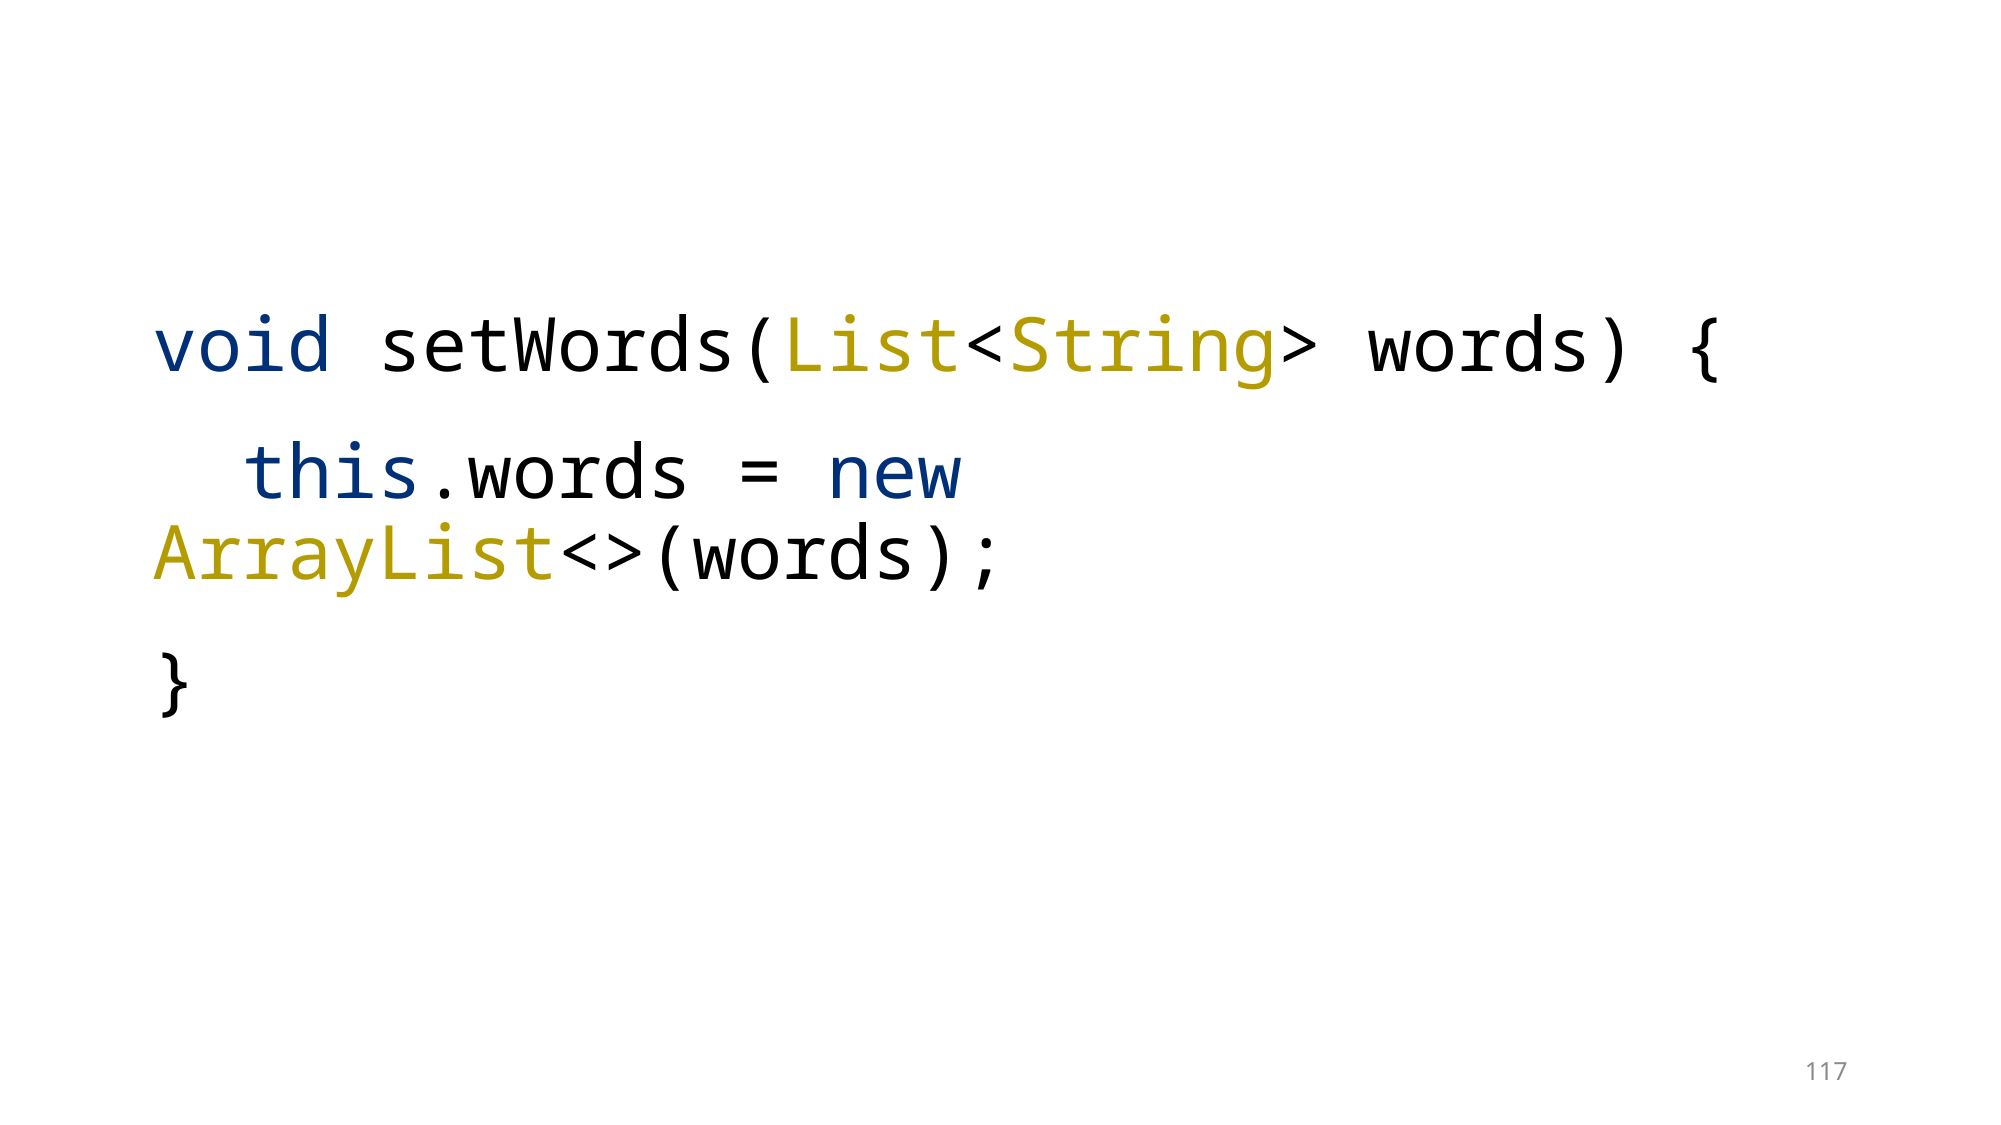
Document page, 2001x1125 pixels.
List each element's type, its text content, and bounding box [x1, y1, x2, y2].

list void setWords(List<String> words) { this.words = new ArrayList<>(words); } [137, 299, 1863, 1014]
slide_number 117 [1412, 1042, 1863, 1103]
